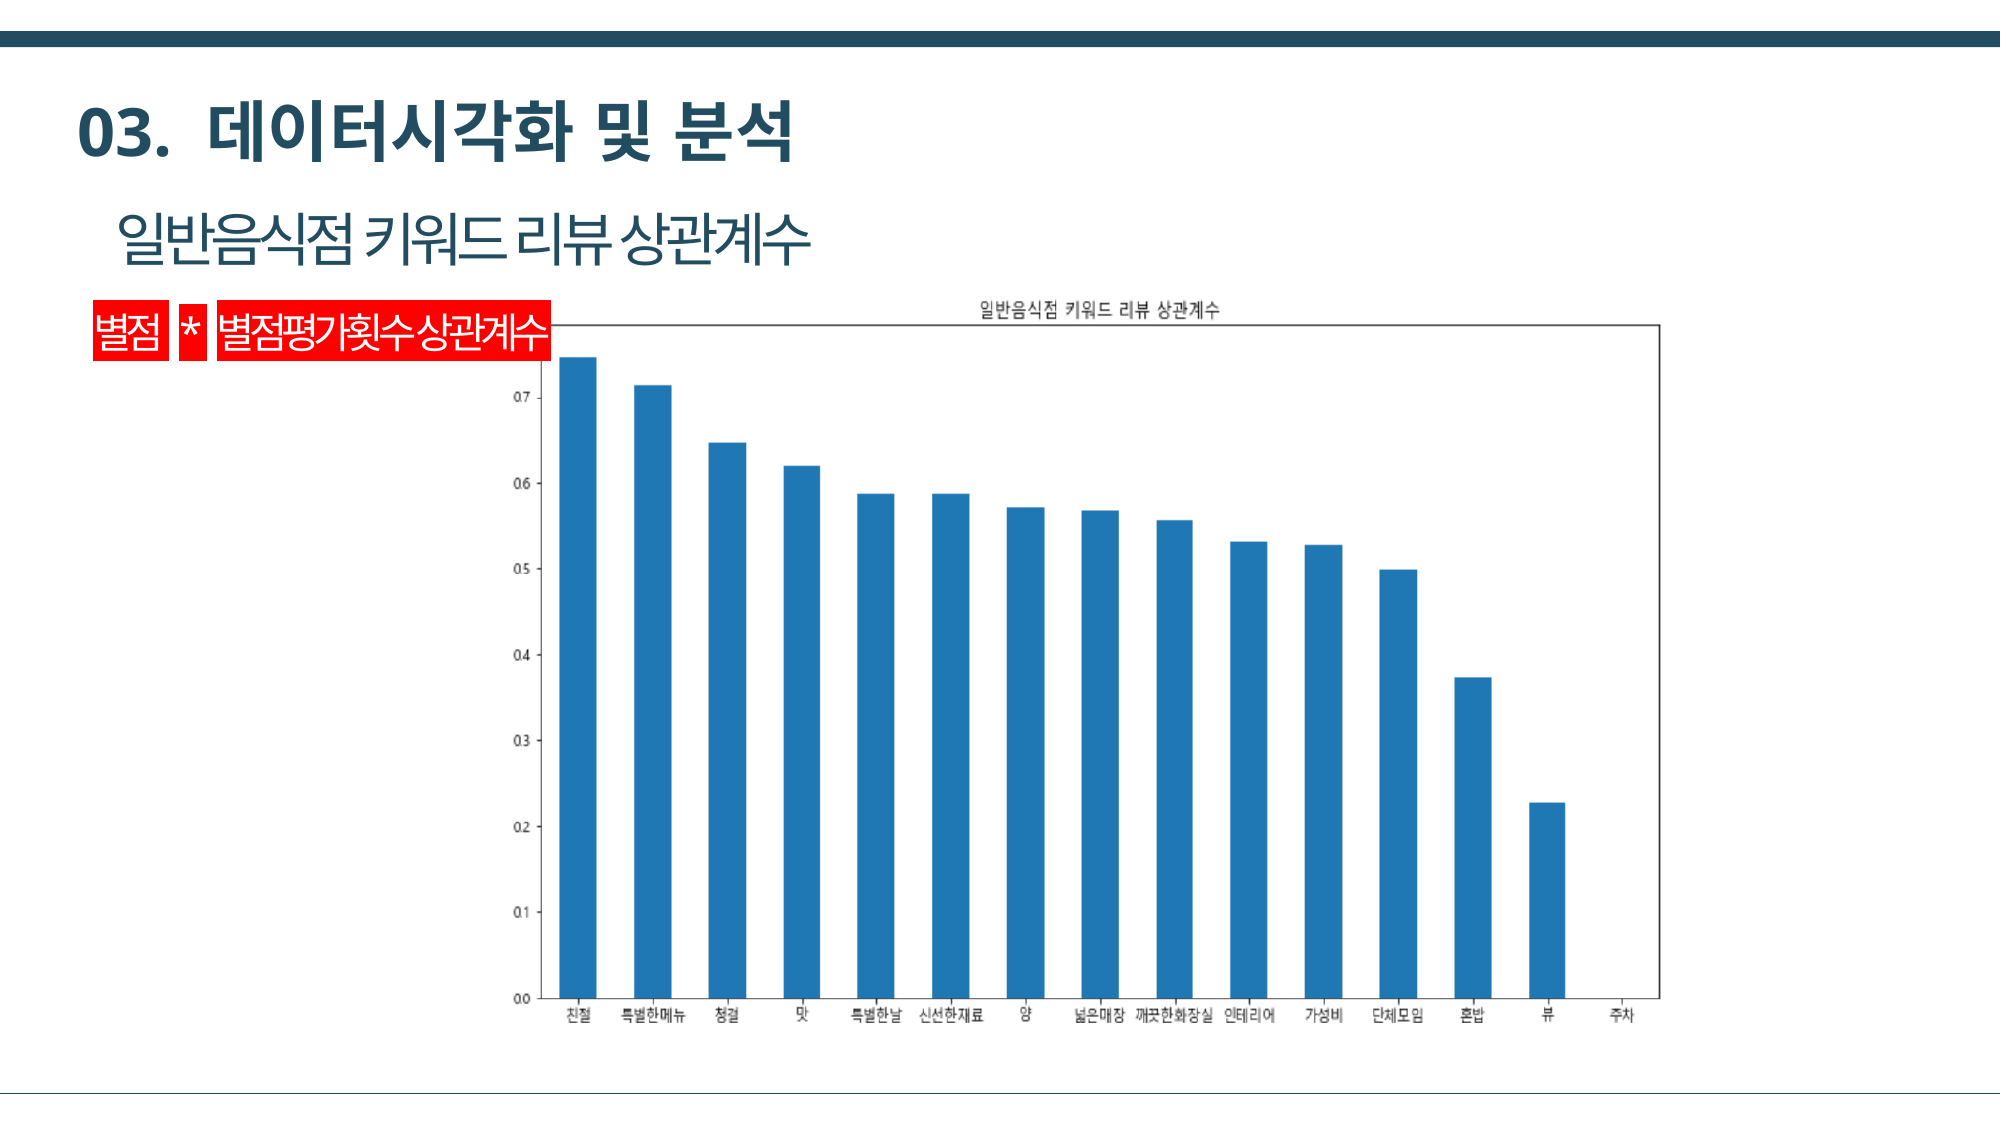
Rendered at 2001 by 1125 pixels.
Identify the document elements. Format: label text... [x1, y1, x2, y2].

text_box 별점 * 별점평가횟수 상관계수 [78, 299, 331, 365]
text_box 03. 데이터시각화 및 분석 [62, 82, 813, 178]
text_box [0, 30, 2000, 48]
text_box 일반음식점 키워드 리뷰 상관계수 [101, 196, 1104, 281]
picture [331, 299, 1667, 1024]
